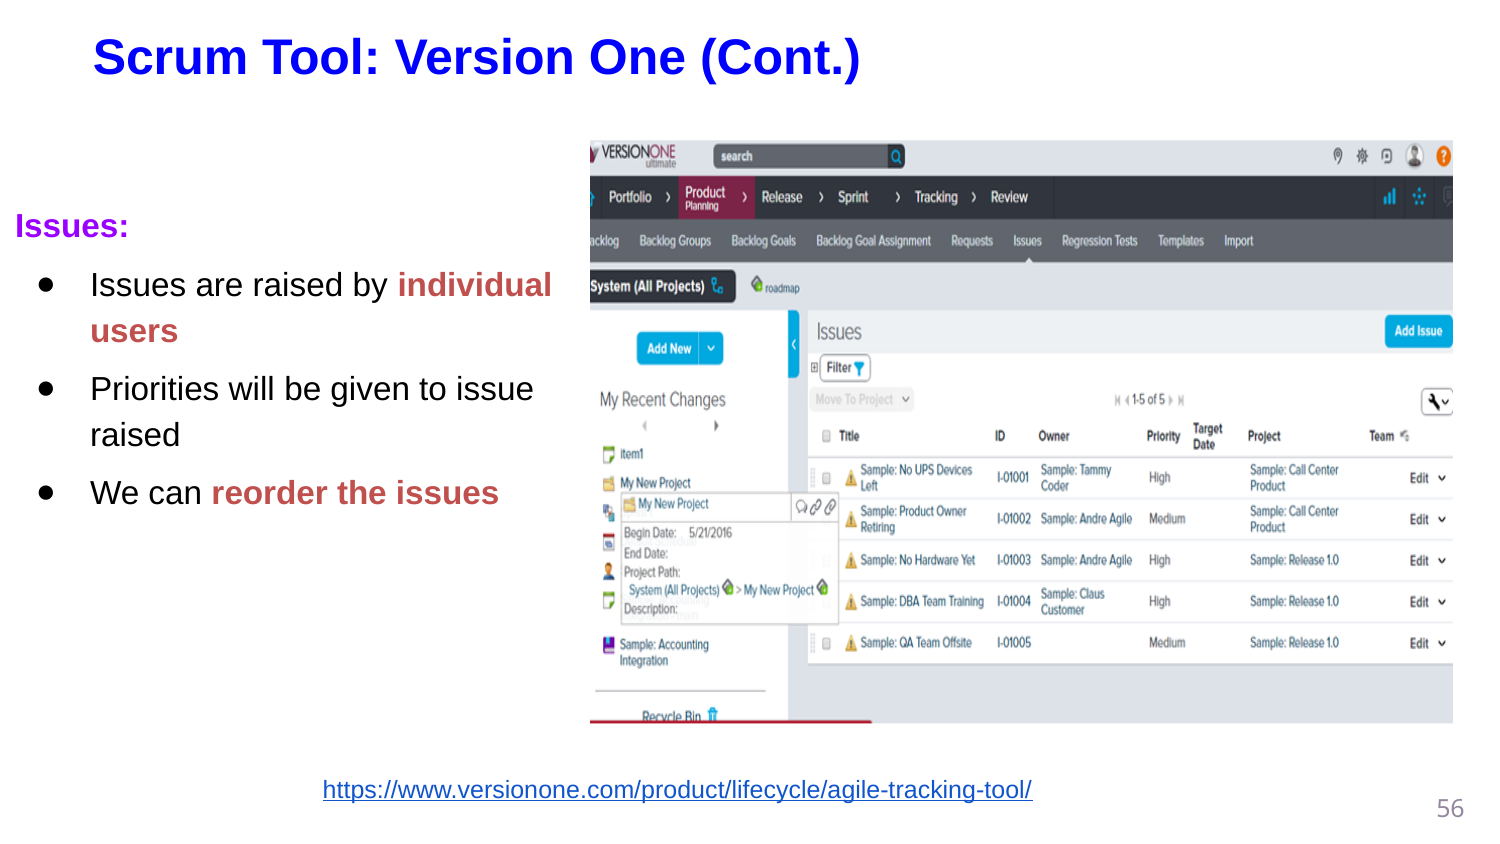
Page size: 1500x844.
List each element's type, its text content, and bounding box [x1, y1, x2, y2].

text_box Scrum Tool: Version One (Cont.) [77, 16, 1371, 106]
picture [589, 139, 1455, 725]
text_box Issues: Issues are raised by individual users Priorities will be given to issue raised We can reorder the issues [0, 183, 584, 560]
text_box https://www.versionone.com/product/lifecycle/agile-tracking-tool/ [307, 758, 1285, 814]
